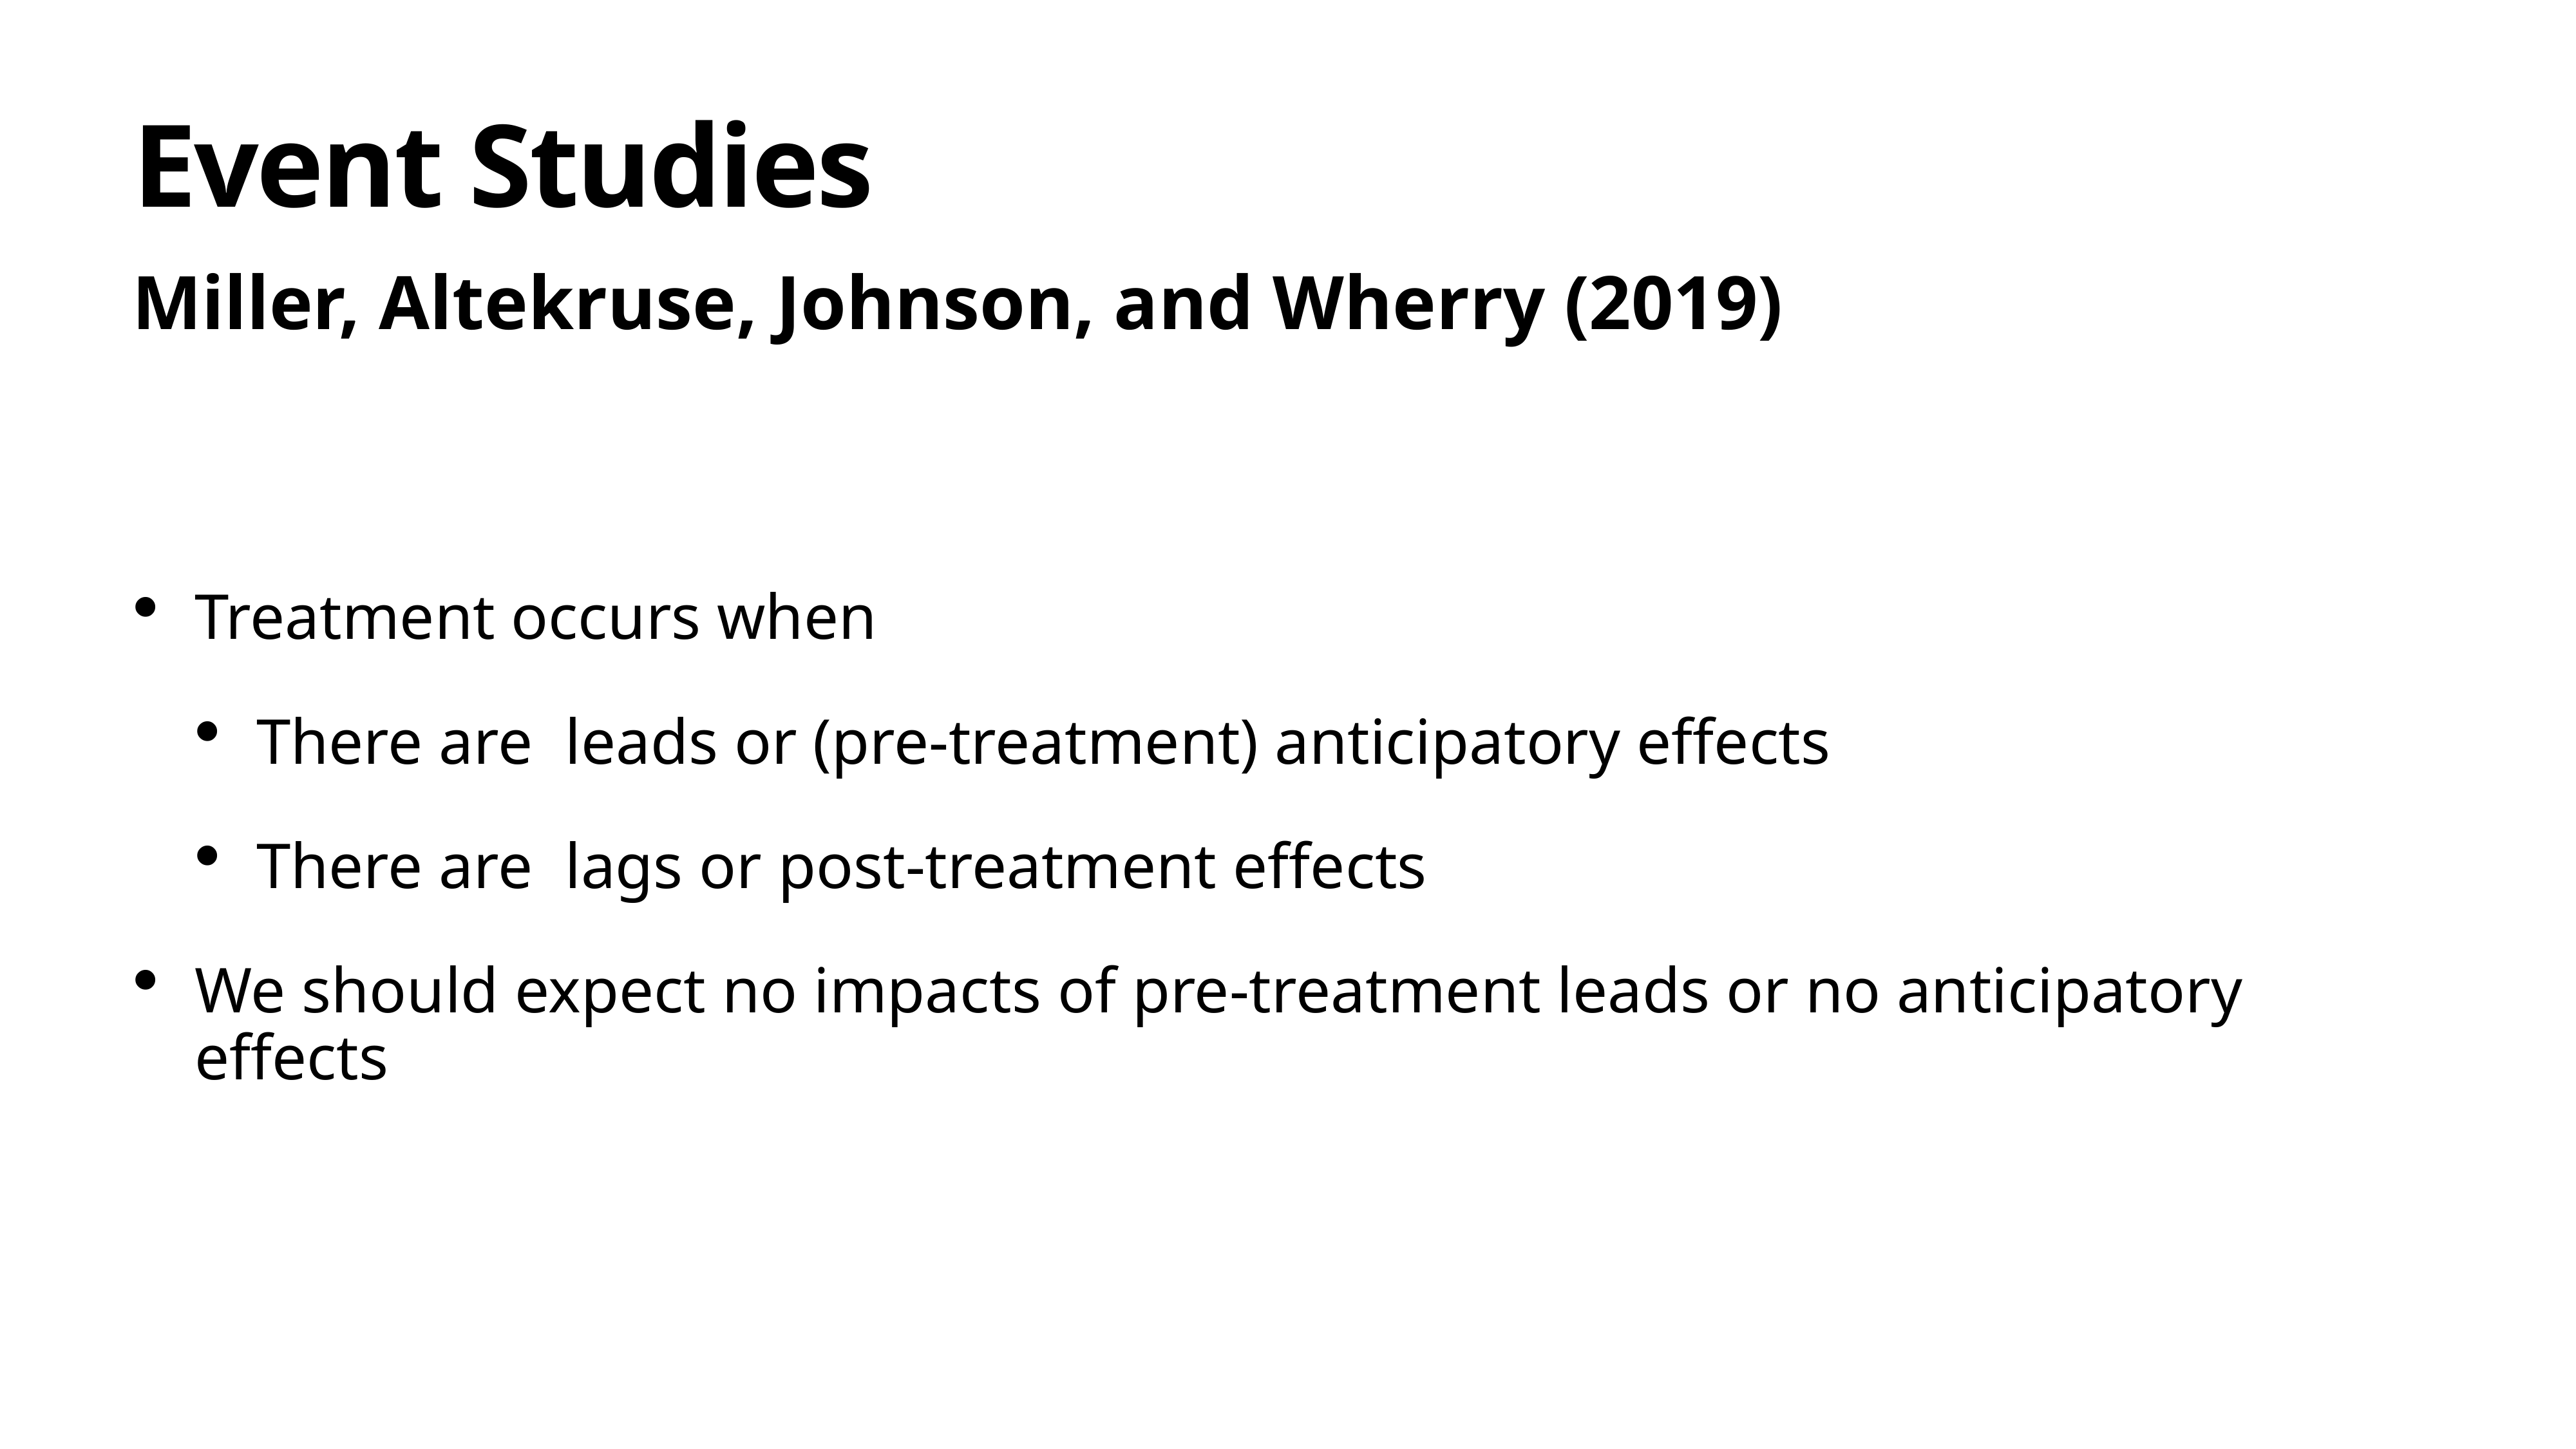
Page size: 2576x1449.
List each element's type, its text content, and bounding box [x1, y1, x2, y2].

list Miller, Altekruse, Johnson, and Wherry (2019) [127, 250, 2449, 350]
list Treatment occurs when There are leads or (pre-treatment) anticipatory effects There are lags or post-treatment effects We should expect no impacts of pre-treatment leads or no anticipatory effects [127, 448, 2449, 1321]
title Event Studies [127, 113, 2449, 250]
